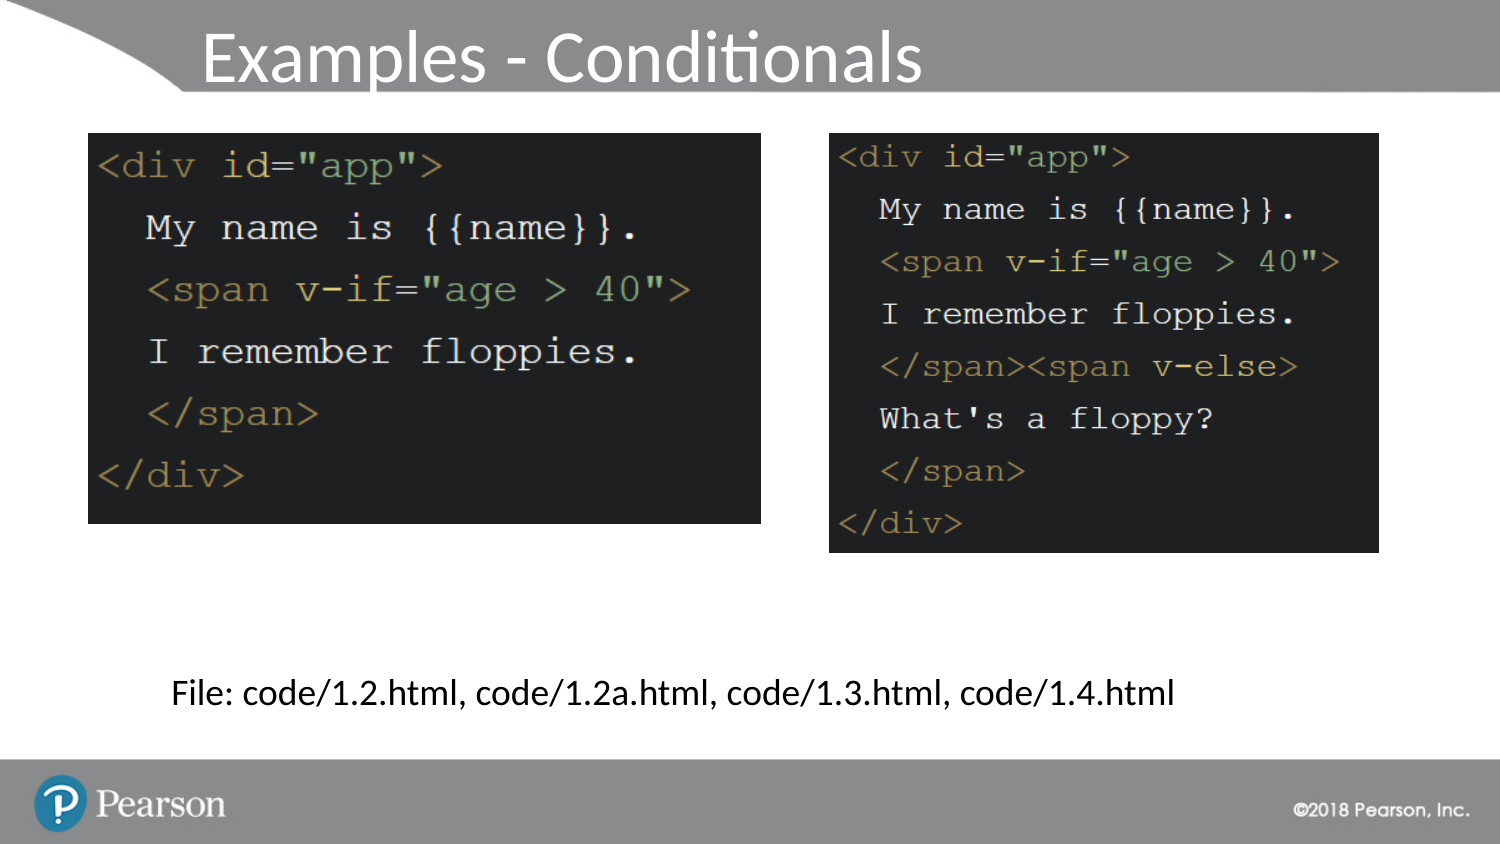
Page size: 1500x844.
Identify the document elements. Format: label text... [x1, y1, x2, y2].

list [829, 133, 1380, 554]
picture [0, 0, 1500, 844]
title Examples - Conditionals [186, 0, 1425, 92]
text_box File: code/1.2.html, code/1.2a.html, code/1.3.html, code/1.4.html [156, 660, 1266, 721]
